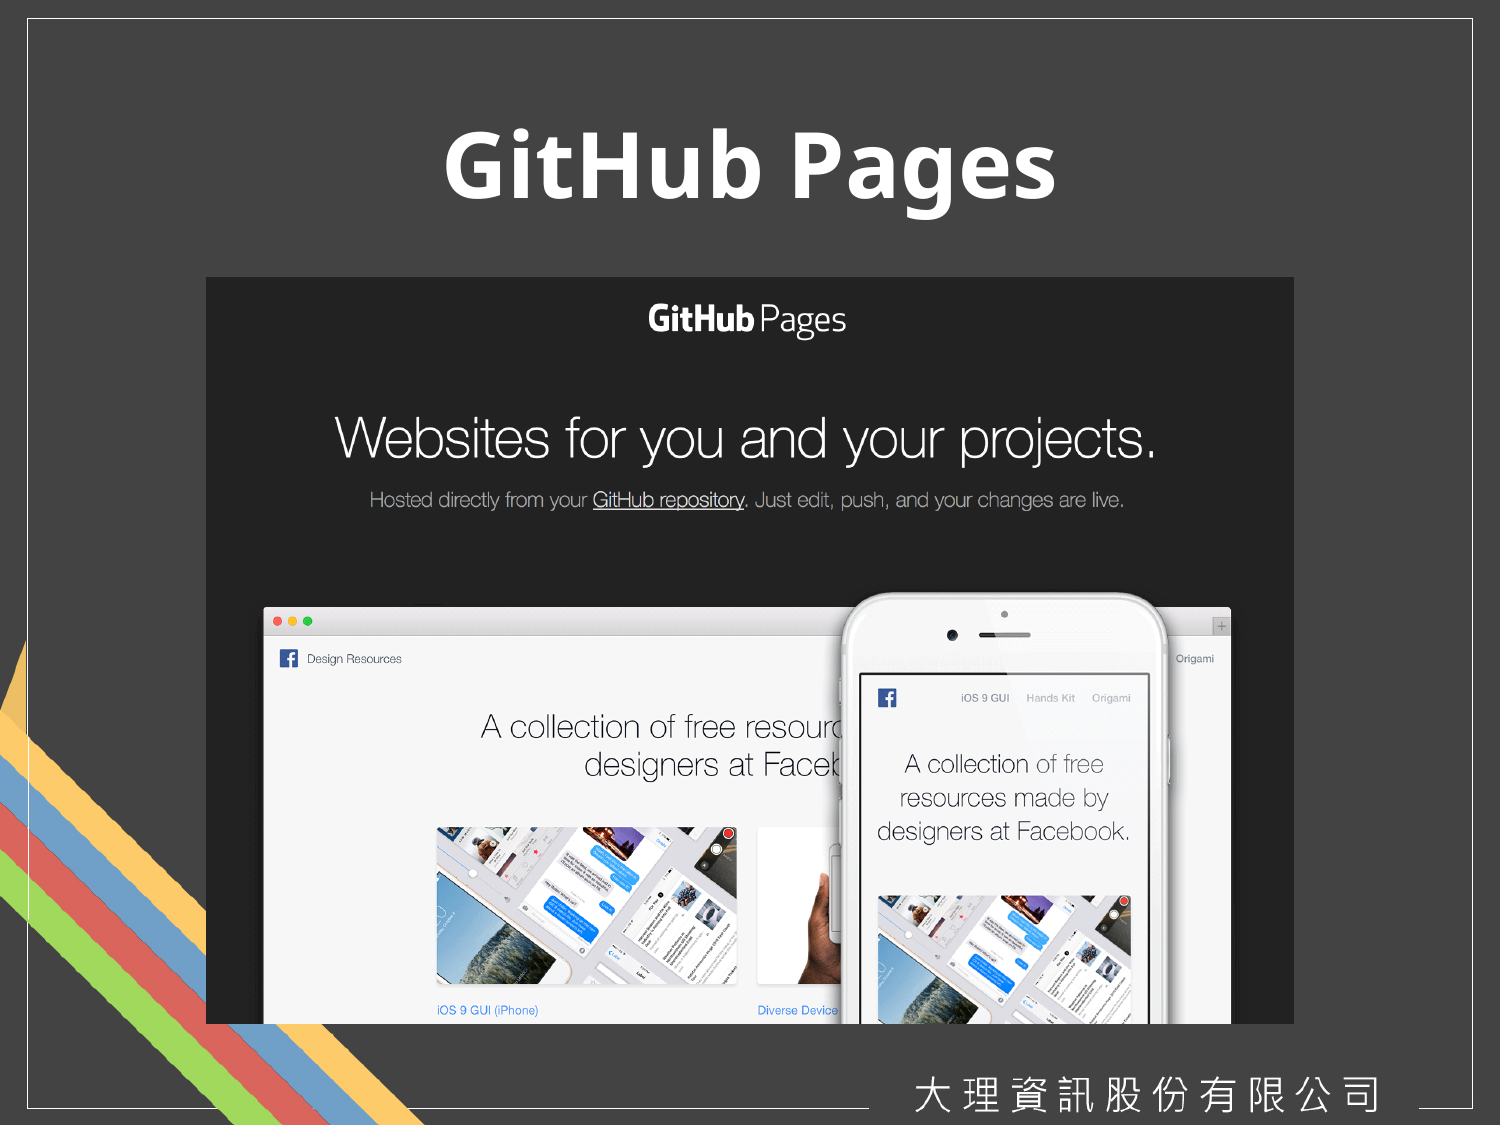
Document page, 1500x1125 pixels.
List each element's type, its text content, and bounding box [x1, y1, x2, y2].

picture [0, 0, 1500, 1125]
title GitHub Pages [103, 59, 1397, 278]
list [206, 277, 1293, 1024]
